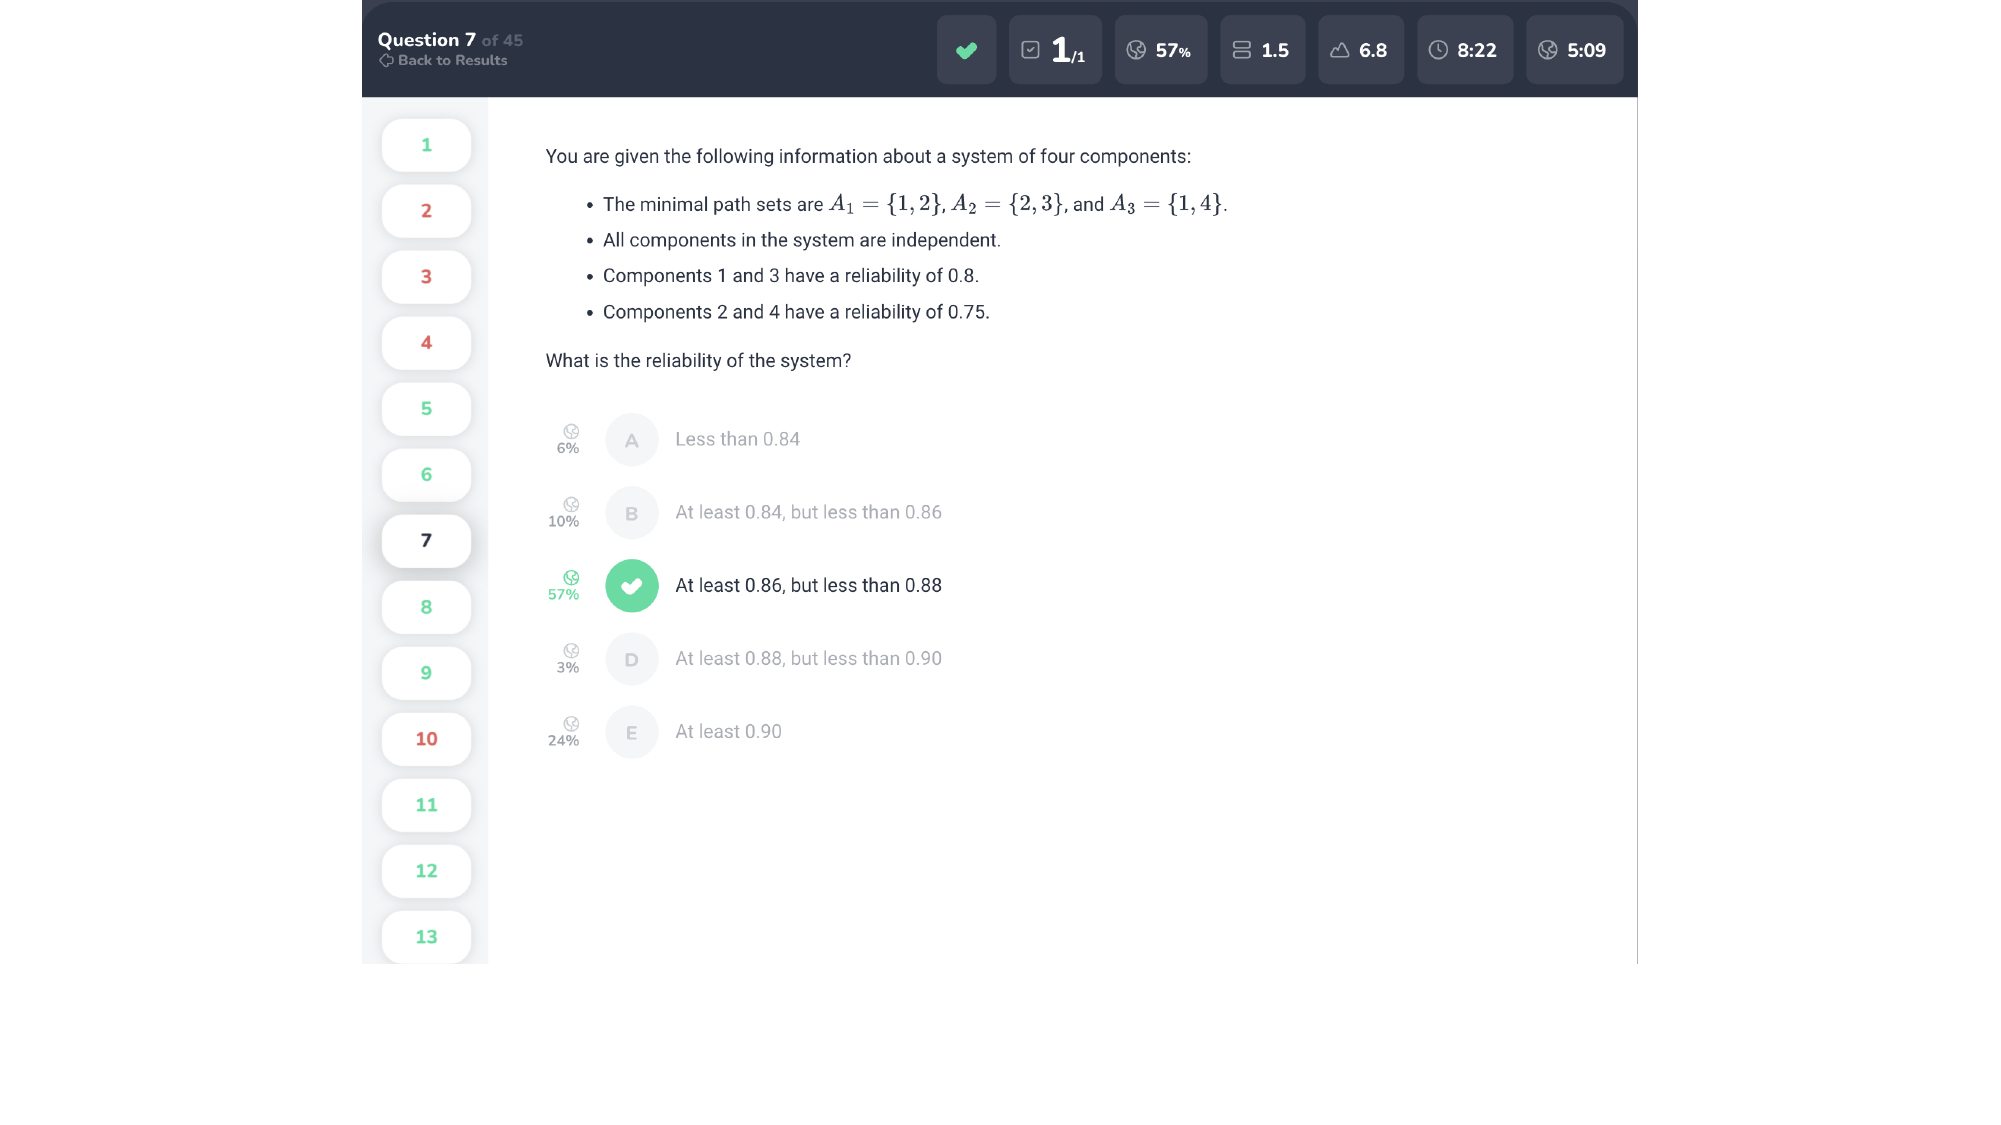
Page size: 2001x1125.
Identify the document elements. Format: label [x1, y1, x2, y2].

picture [361, 0, 1638, 965]
